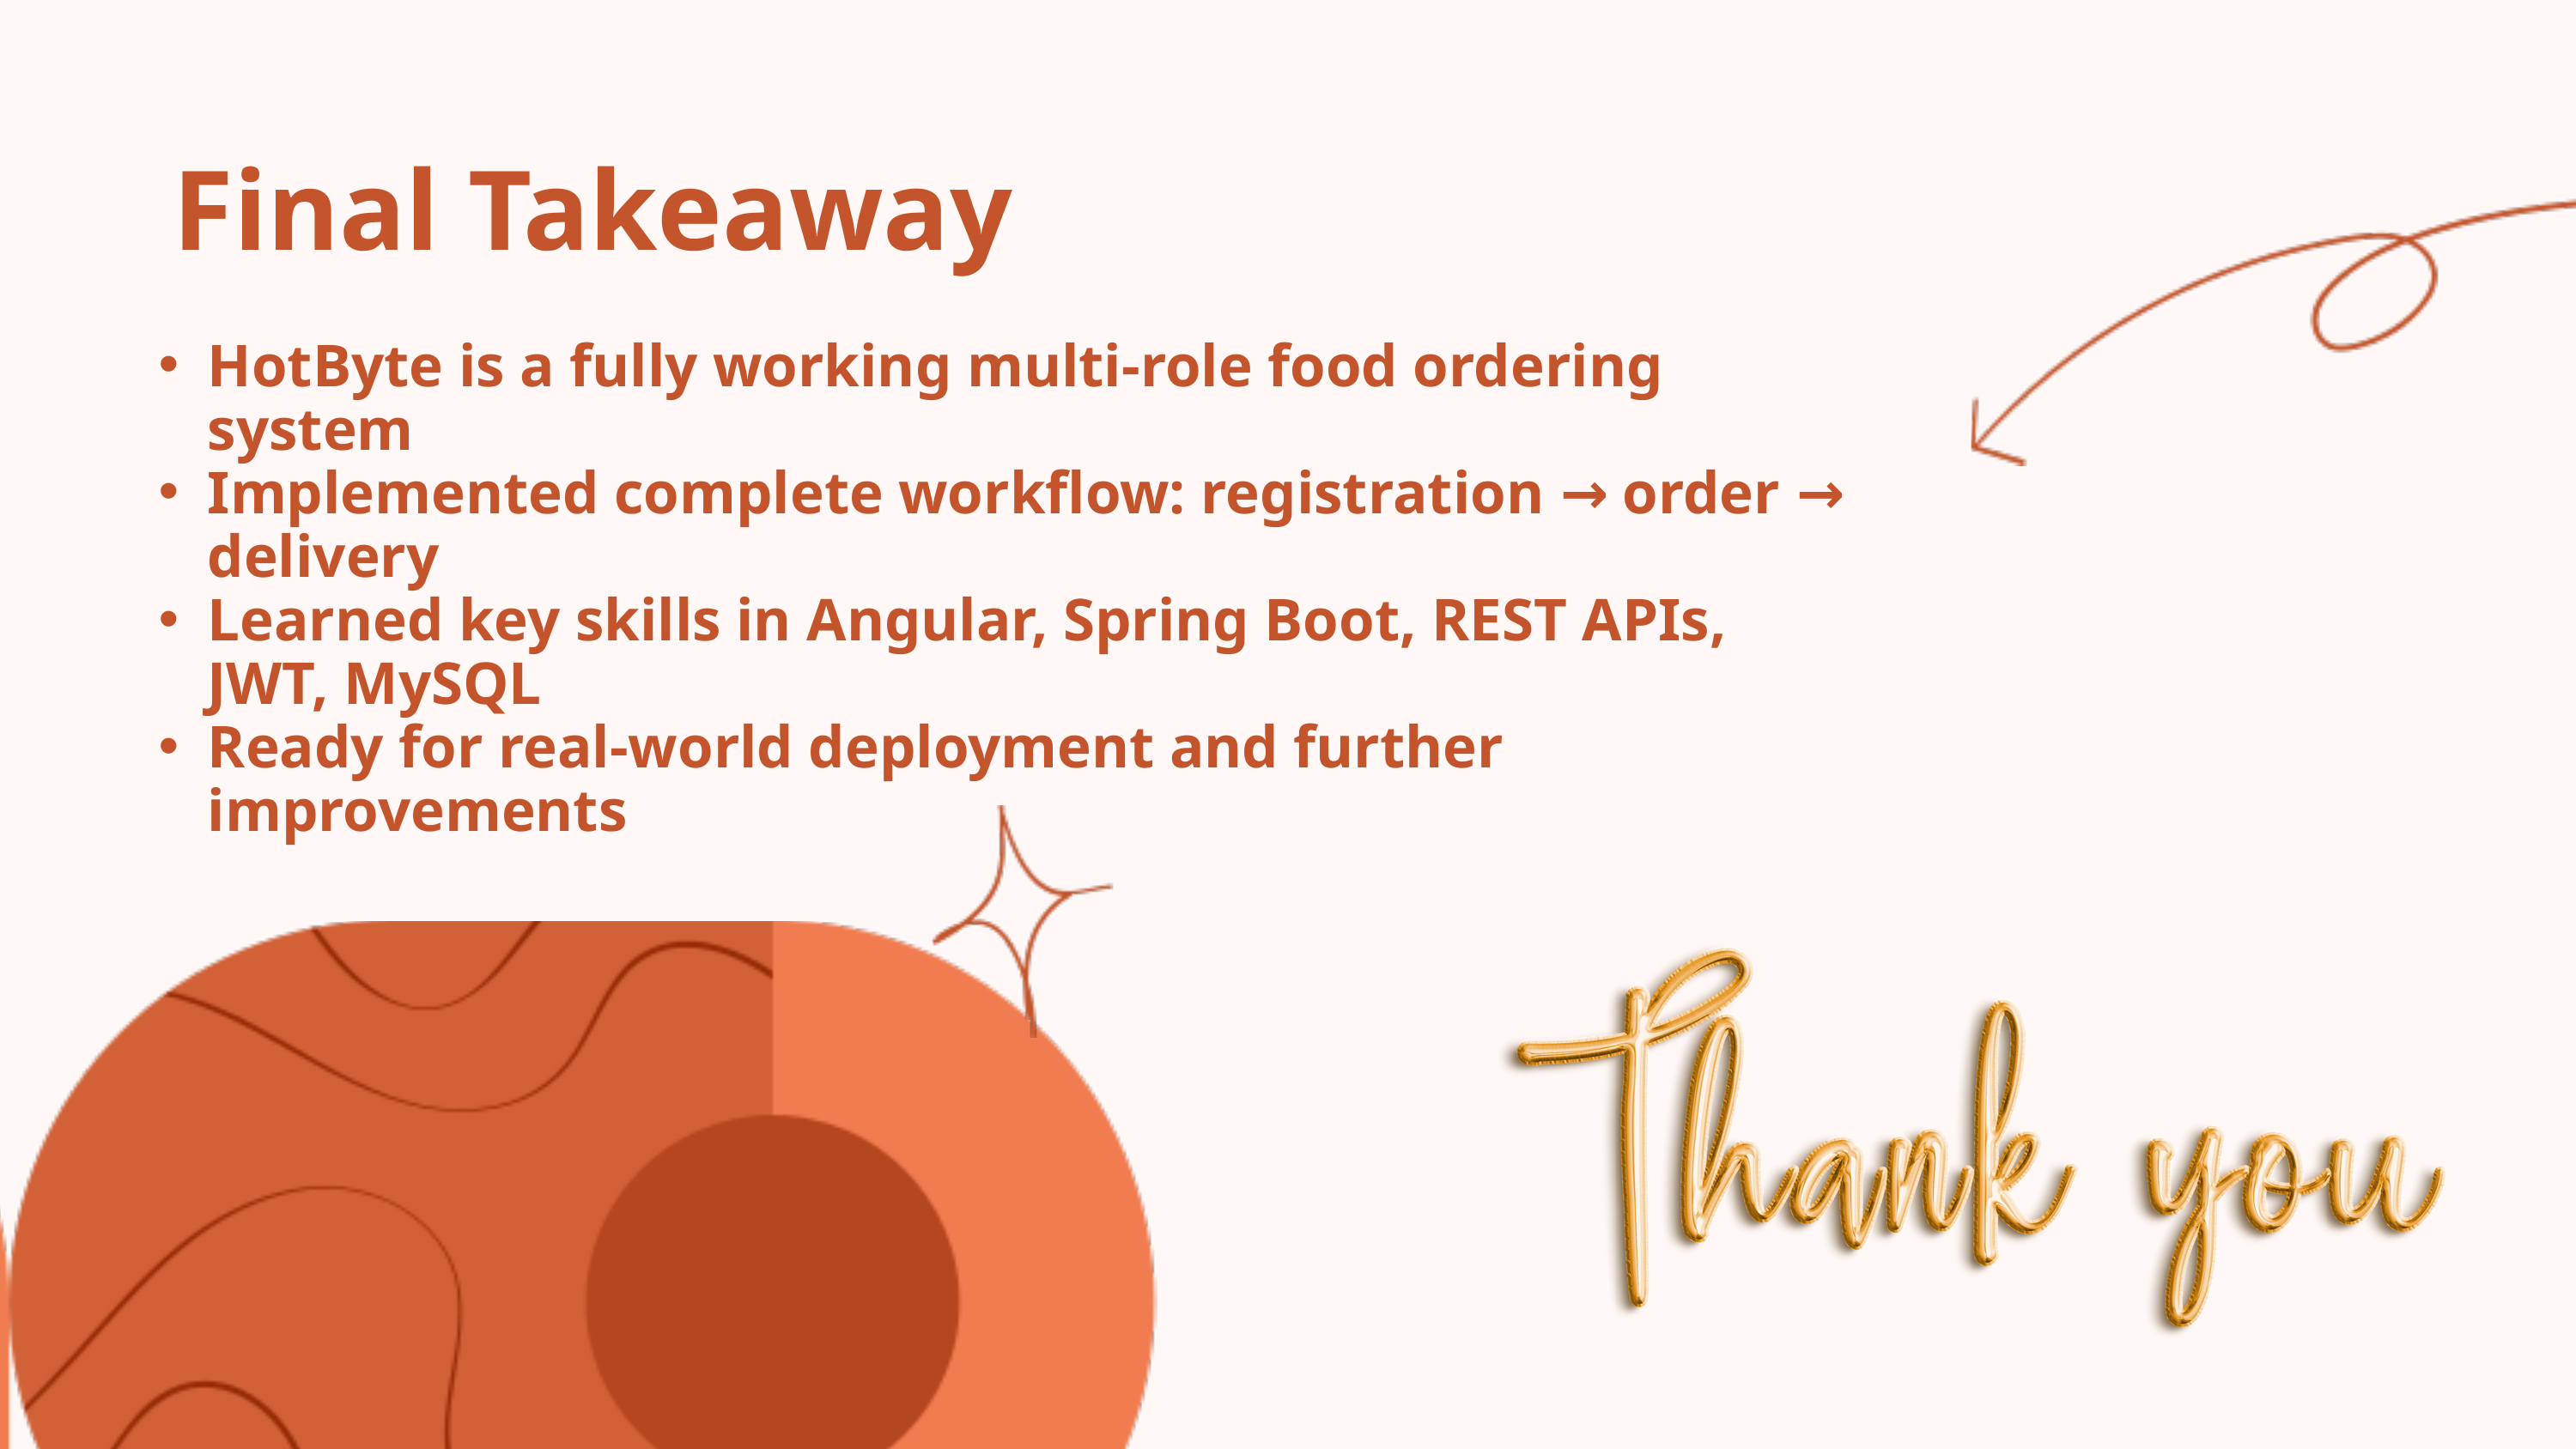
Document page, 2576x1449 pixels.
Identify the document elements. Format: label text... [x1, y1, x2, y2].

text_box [144, 144, 1360, 397]
text_box [1497, 943, 2445, 1339]
text_box [932, 805, 1114, 1038]
text_box [1971, 195, 2576, 466]
text_box HotByte is a fully working multi-role food ordering system Implemented complete workflow: registration → order → delivery Learned key skills in Angular, Spring Boot, REST APIs, JWT, MySQL Ready for real-world deployment and further improvements [109, 334, 1853, 907]
text_box [0, 921, 1157, 1449]
